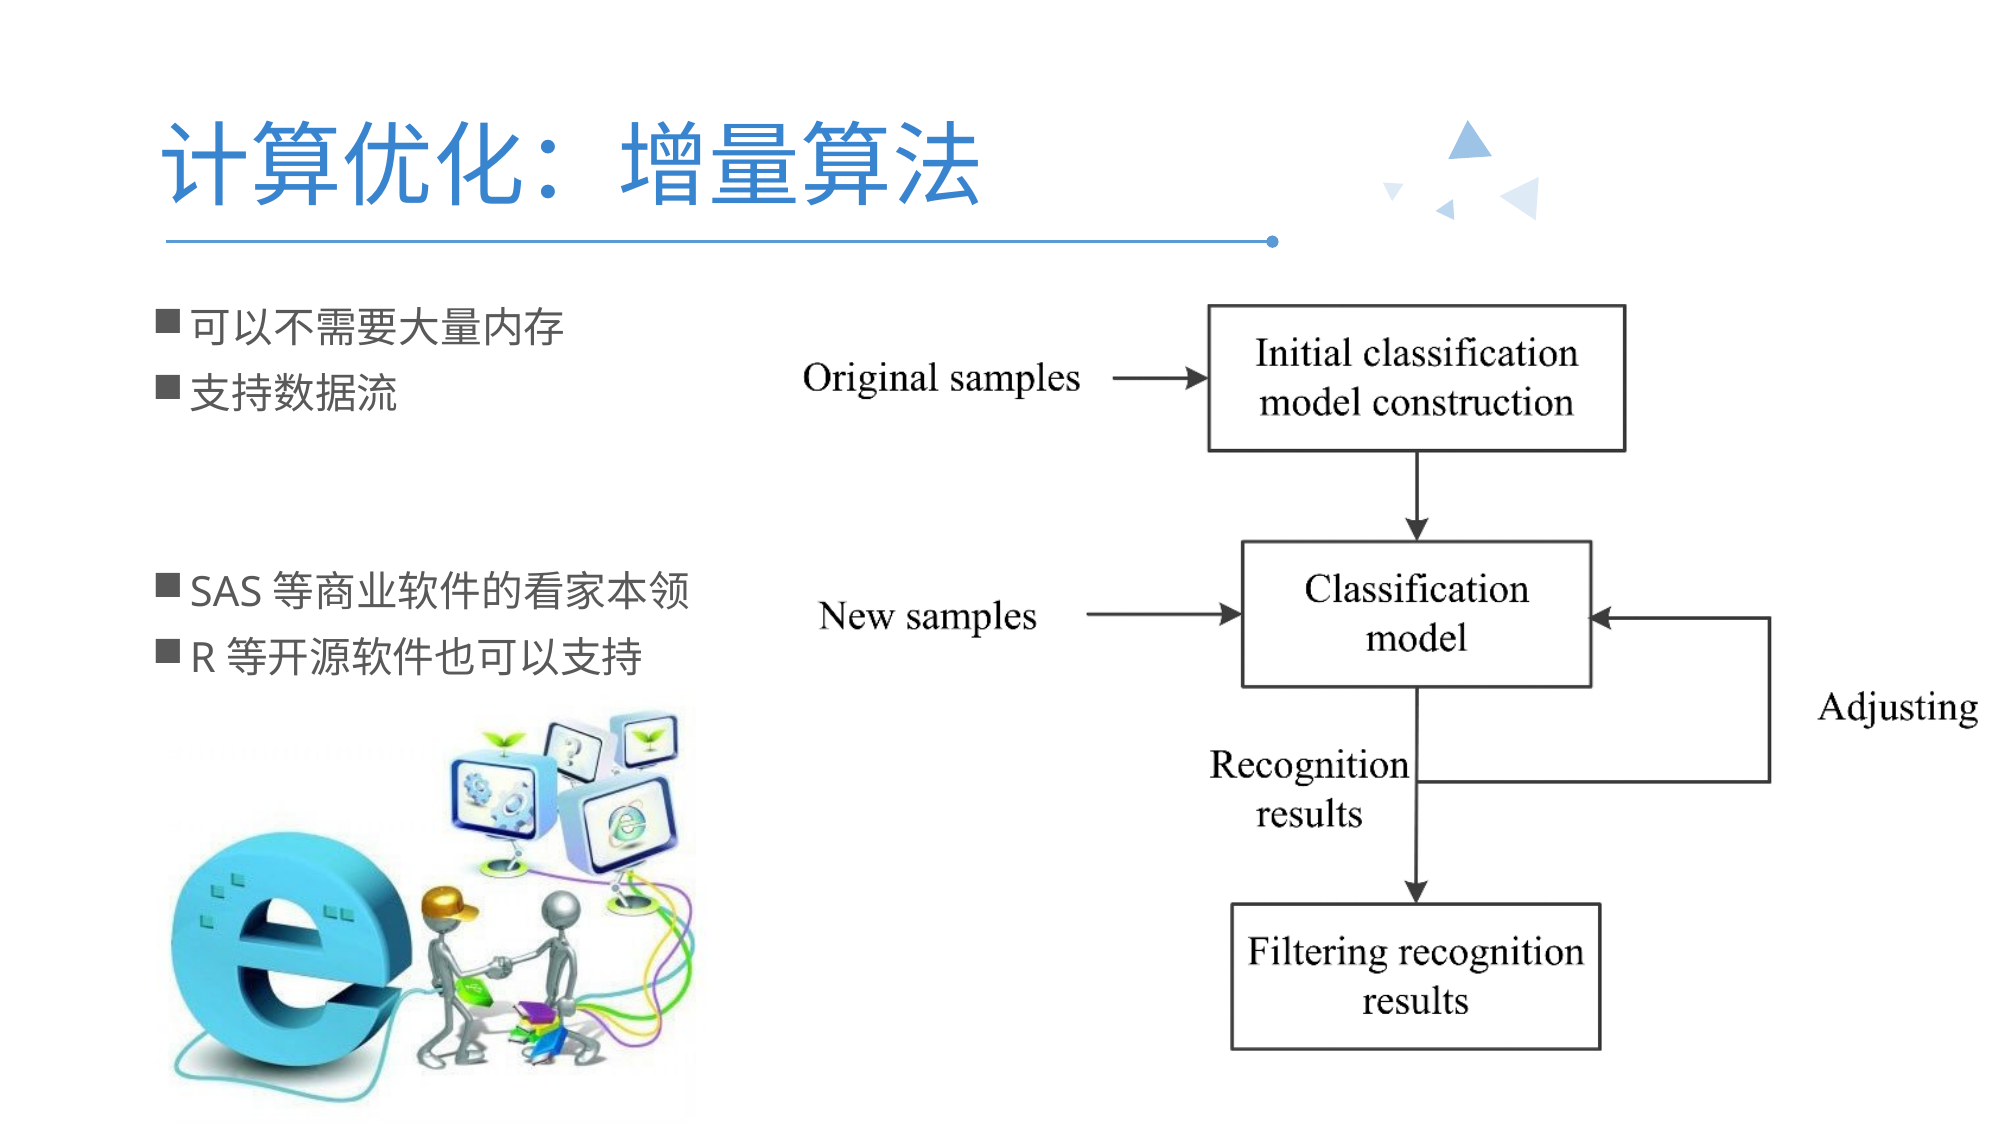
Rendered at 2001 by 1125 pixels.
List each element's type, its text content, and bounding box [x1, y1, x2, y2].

list 可以不需要大量内存 支持数据流 SAS等商业软件的看家本领 R等开源软件也可以支持 [137, 299, 753, 1000]
title 计算优化：增量算法 [143, 59, 1869, 278]
picture [802, 303, 1979, 1052]
picture [143, 690, 754, 1125]
